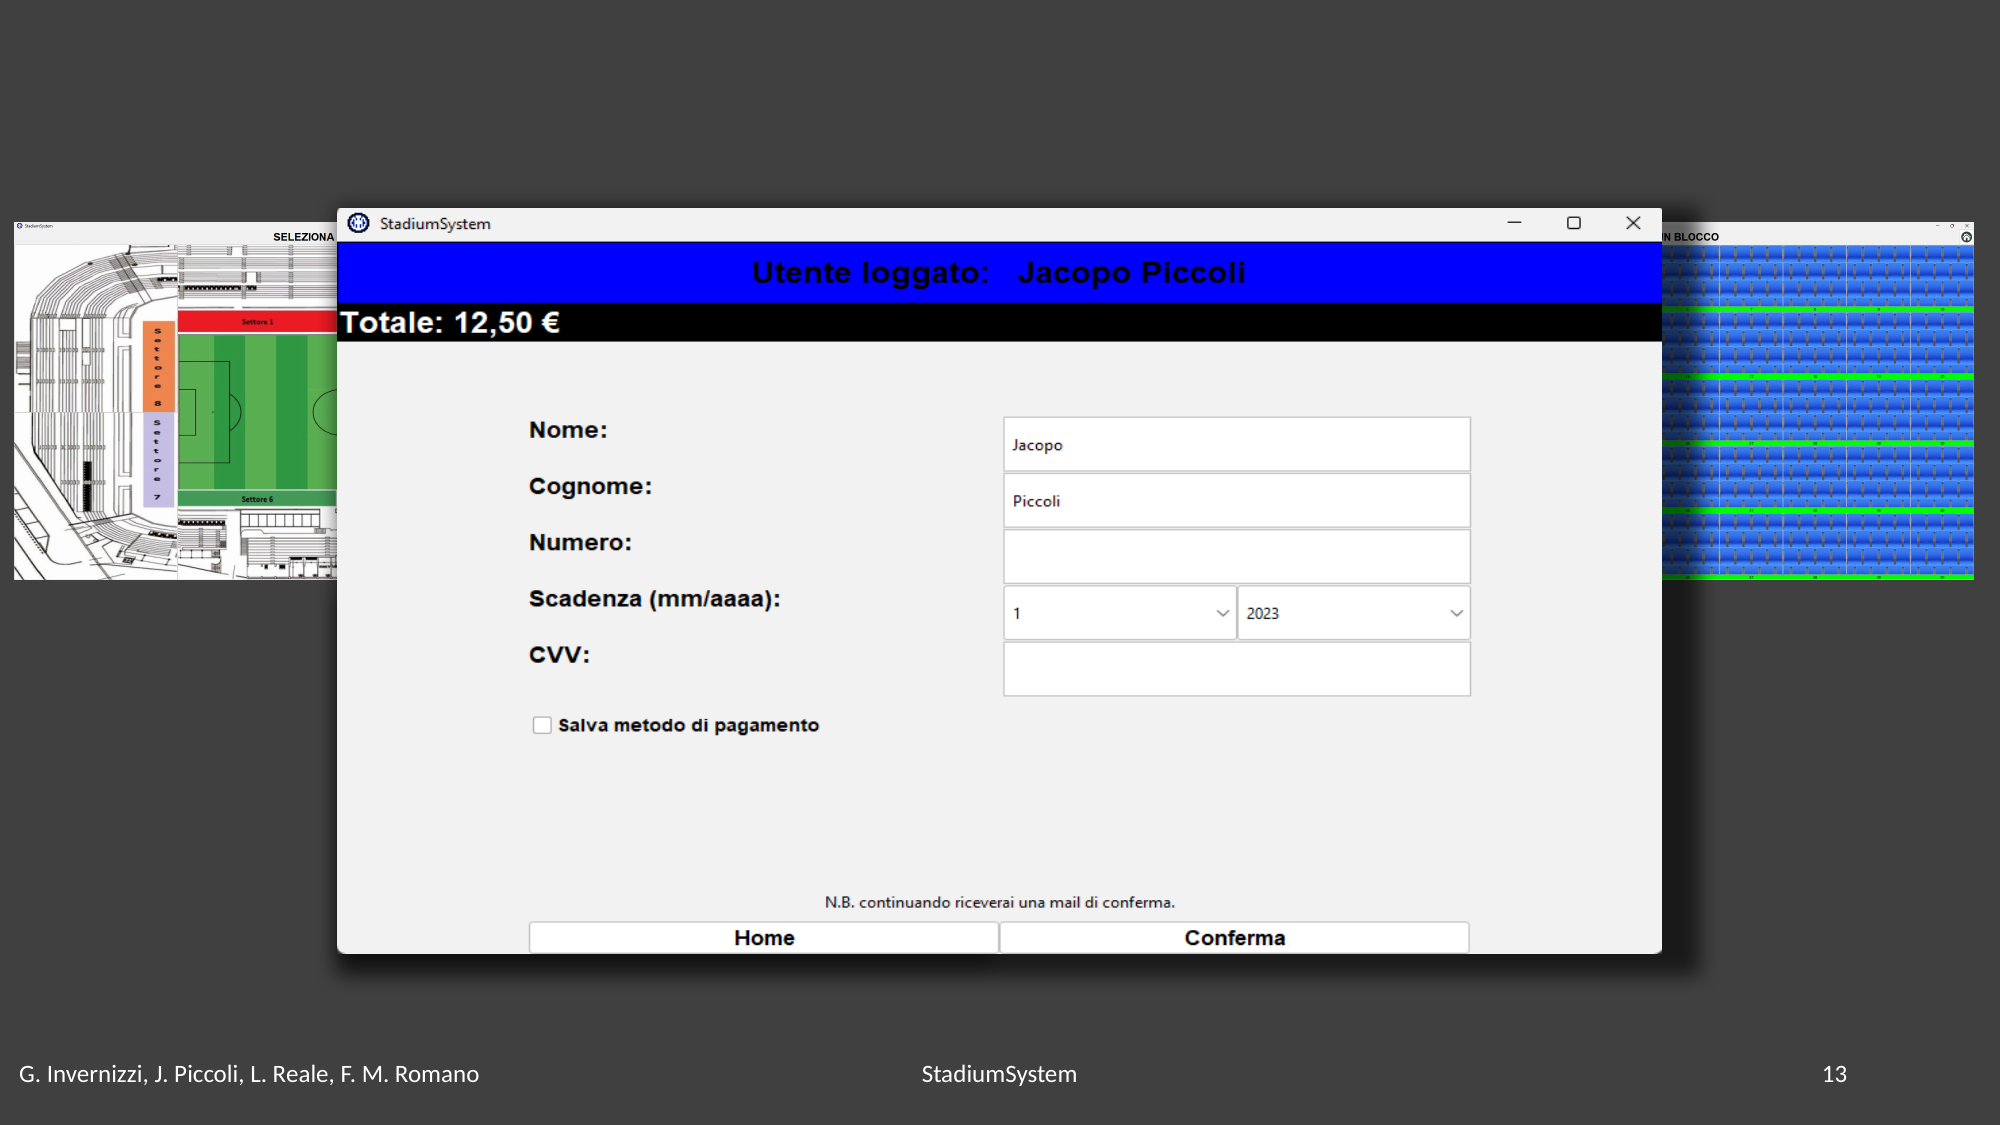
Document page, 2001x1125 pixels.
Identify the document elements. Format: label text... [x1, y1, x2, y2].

picture [14, 208, 1974, 954]
text_box G. Invernizzi, J. Piccoli, L. Reale, F. M. Romano [0, 1042, 588, 1103]
footer StadiumSystem [662, 1042, 1338, 1103]
slide_number 13 [1412, 1042, 1863, 1103]
